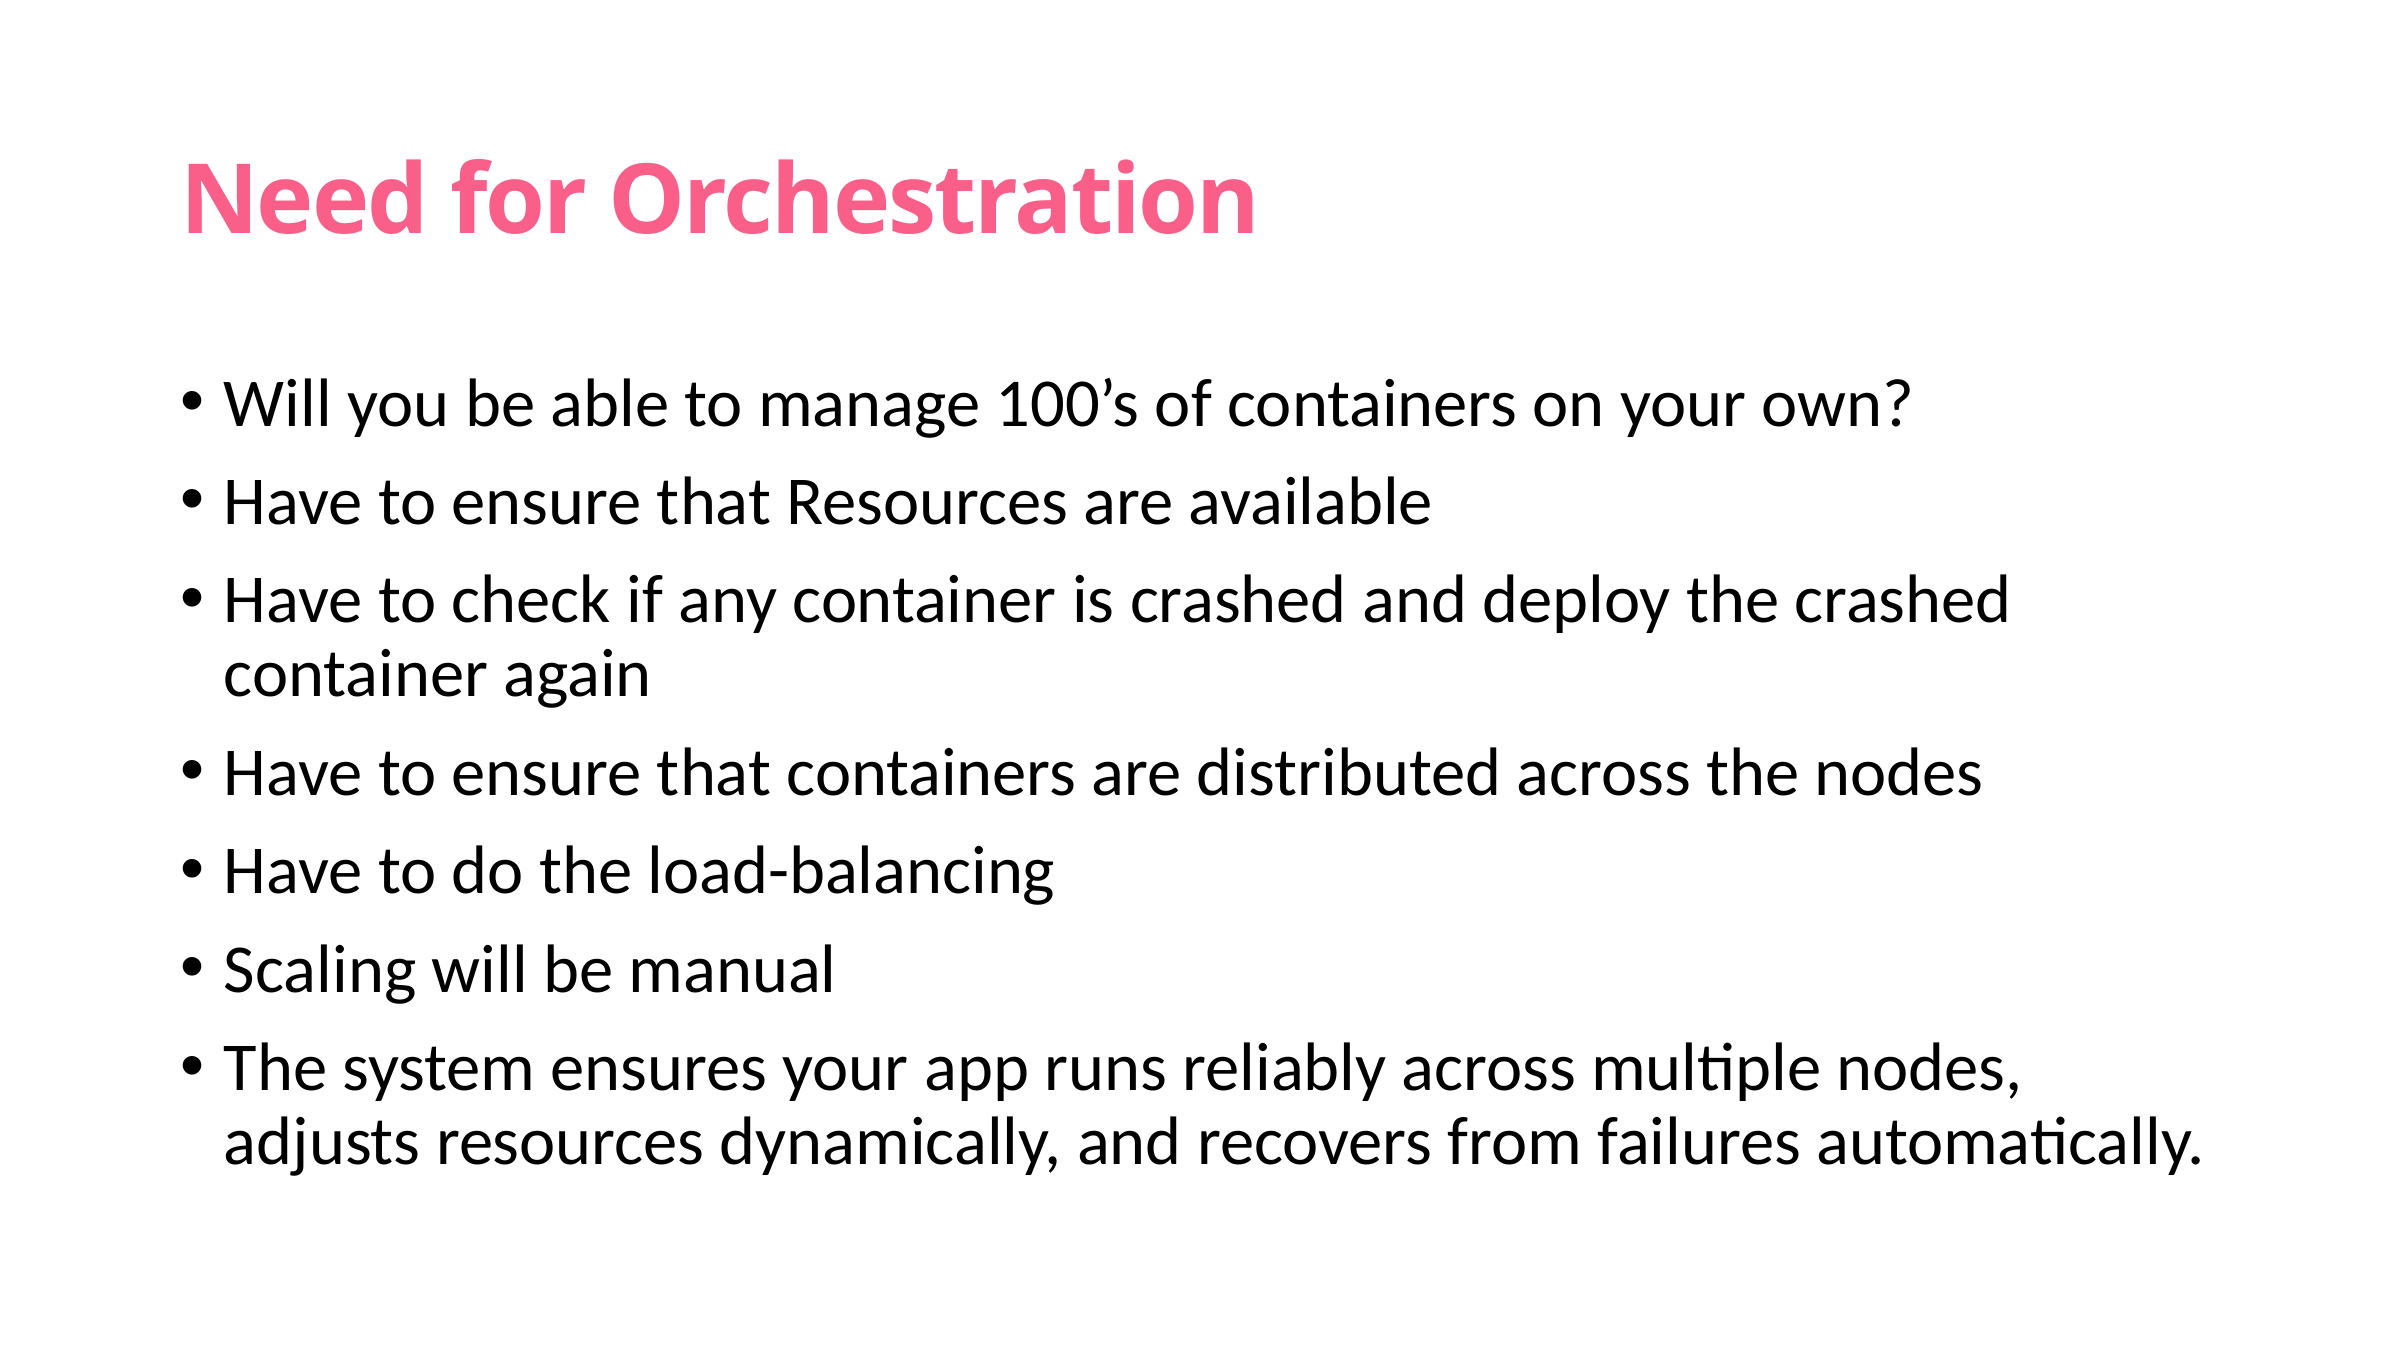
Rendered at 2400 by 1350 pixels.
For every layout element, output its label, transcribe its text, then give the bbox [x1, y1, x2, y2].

list Will you be able to manage 100’s of containers on your own? Have to ensure that Resources are available Have to check if any container is crashed and deploy the crashed container again Have to ensure that containers are distributed across the nodes Have to do the load-balancing Scaling will be manual The system ensures your app runs reliably across multiple nodes, adjusts resources dynamically, and recovers from failures automatically. [165, 359, 2235, 1216]
title Need for Orchestration [165, 71, 2235, 333]
